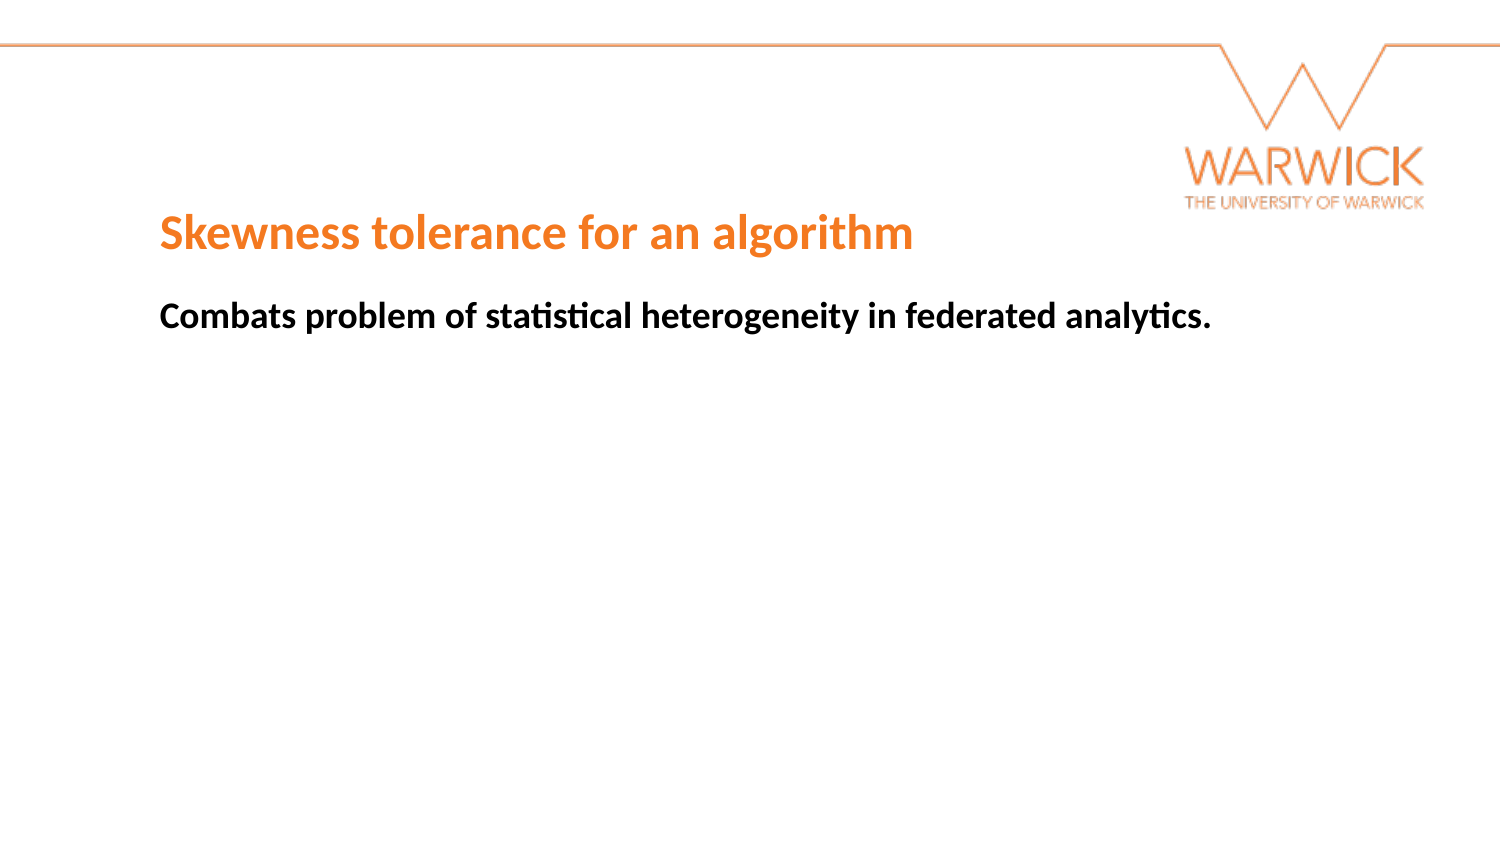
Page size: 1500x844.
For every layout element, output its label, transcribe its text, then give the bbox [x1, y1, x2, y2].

list Combats problem of statistical heterogeneity in federated analytics. [145, 289, 1269, 741]
list Skewness tolerance for an algorithm [145, 199, 1239, 262]
